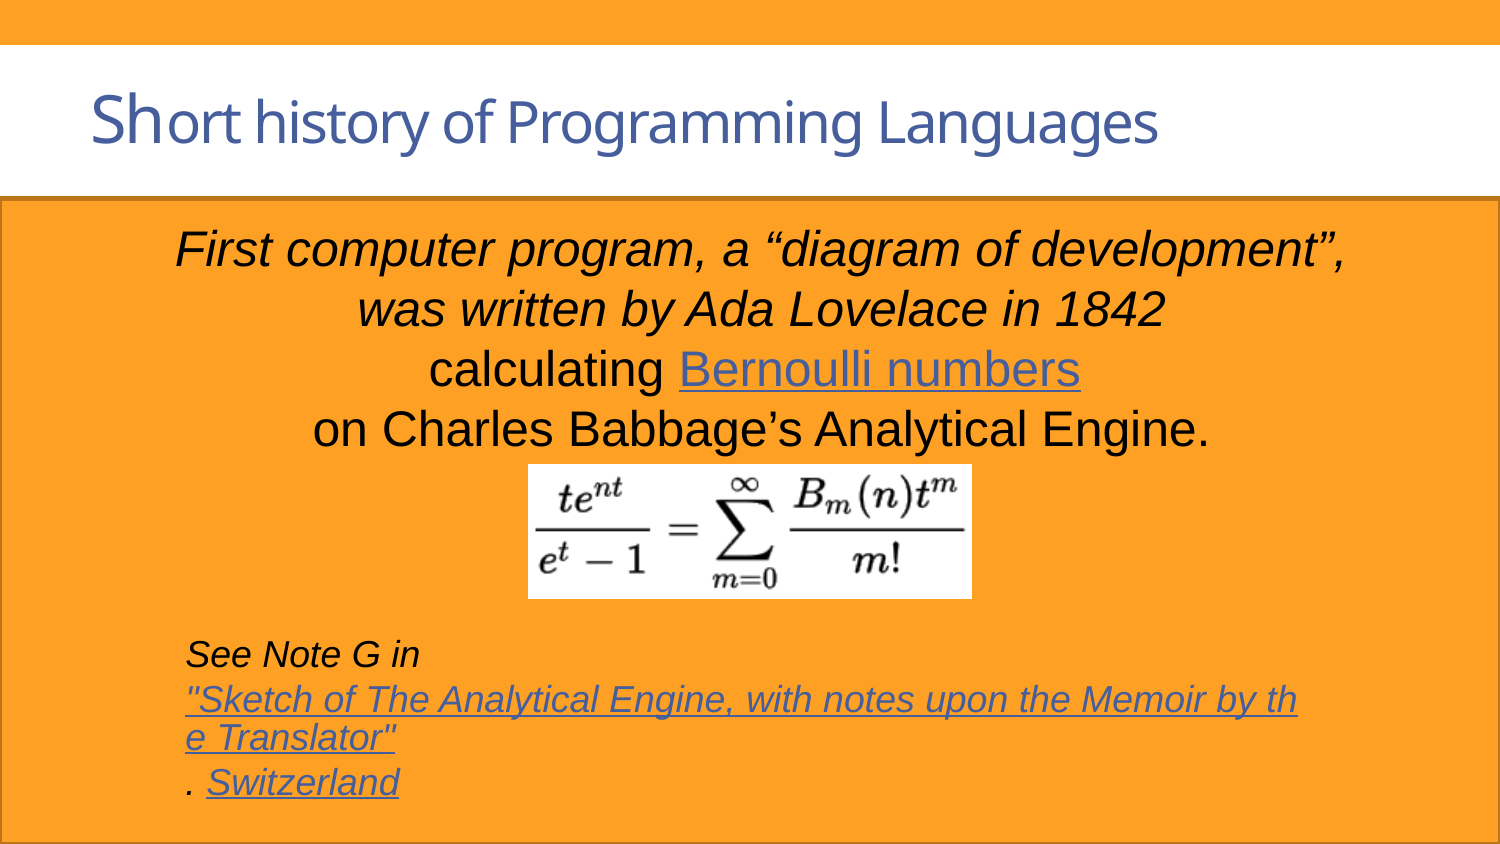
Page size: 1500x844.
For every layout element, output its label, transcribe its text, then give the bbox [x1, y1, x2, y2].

text_box See Note G in "Sketch of The Analytical Engine, with notes upon the Memoir by the Translator". Switzerland [170, 622, 1330, 773]
picture [528, 464, 972, 600]
title Short history of Programming Languages [75, 55, 1425, 178]
text_box [0, 196, 1500, 844]
text_box First computer program, a “diagram of development”, was written by Ada Lovelace in 1842 calculating Bernoulli numbers on Charles Babbage’s Analytical Engine. [53, 209, 1471, 464]
